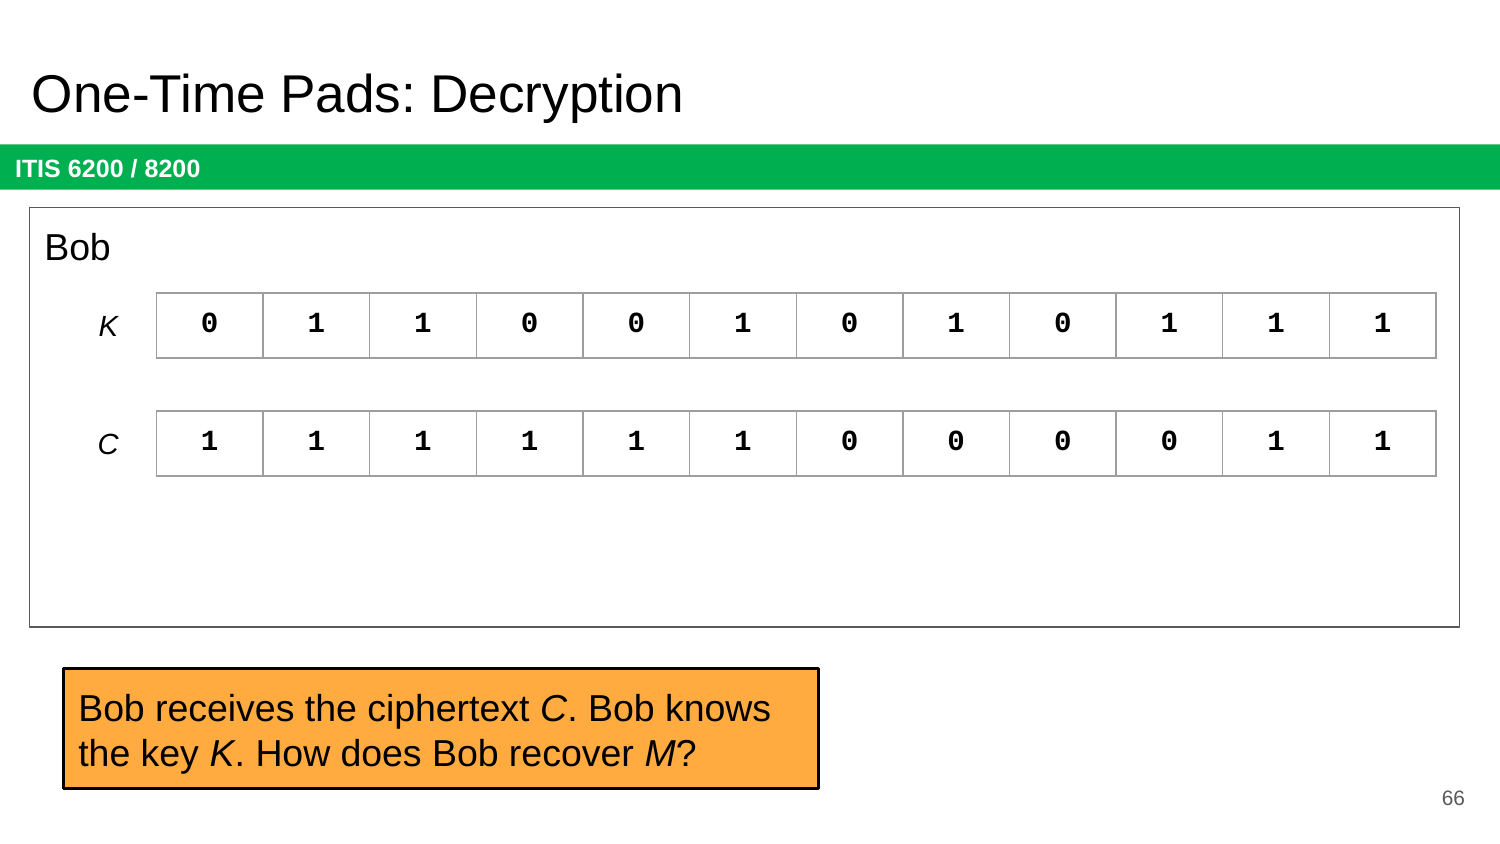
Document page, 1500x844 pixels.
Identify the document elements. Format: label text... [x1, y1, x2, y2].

text_box Bob receives the ciphertext C. Bob knows the key K. How does Bob recover M? [63, 668, 819, 789]
table_header 0 [1010, 412, 1115, 475]
table_header 1 [1223, 412, 1329, 475]
table_header 1 [904, 294, 1009, 357]
text_box C [63, 410, 154, 476]
text_box Bob [29, 207, 155, 283]
table_header 1 [1330, 412, 1435, 475]
table_header 0 [797, 412, 902, 475]
table_header 1 [370, 412, 476, 475]
table_header 1 [690, 294, 796, 357]
table_header 1 [584, 412, 689, 475]
slide_number 66 [1389, 764, 1480, 830]
text_box [29, 207, 1460, 628]
table_header 1 [1117, 294, 1222, 357]
table_header 0 [904, 412, 1009, 475]
table_header 0 [1117, 412, 1222, 475]
table_header 1 [1223, 294, 1329, 357]
table_header 1 [690, 412, 796, 475]
table_header 1 [157, 412, 262, 475]
table_header 1 [264, 294, 369, 357]
table_header 0 [477, 294, 582, 357]
table_header 1 [370, 294, 476, 357]
table_header 0 [584, 294, 689, 357]
table_header 1 [477, 412, 582, 475]
table_header 0 [1010, 294, 1115, 357]
table_header 0 [797, 294, 902, 357]
title One-Time Pads: Decryption [16, 44, 1415, 139]
table_header 1 [1330, 294, 1435, 357]
table_header 1 [264, 412, 369, 475]
table_header 0 [157, 294, 262, 357]
text_box K [63, 292, 154, 358]
